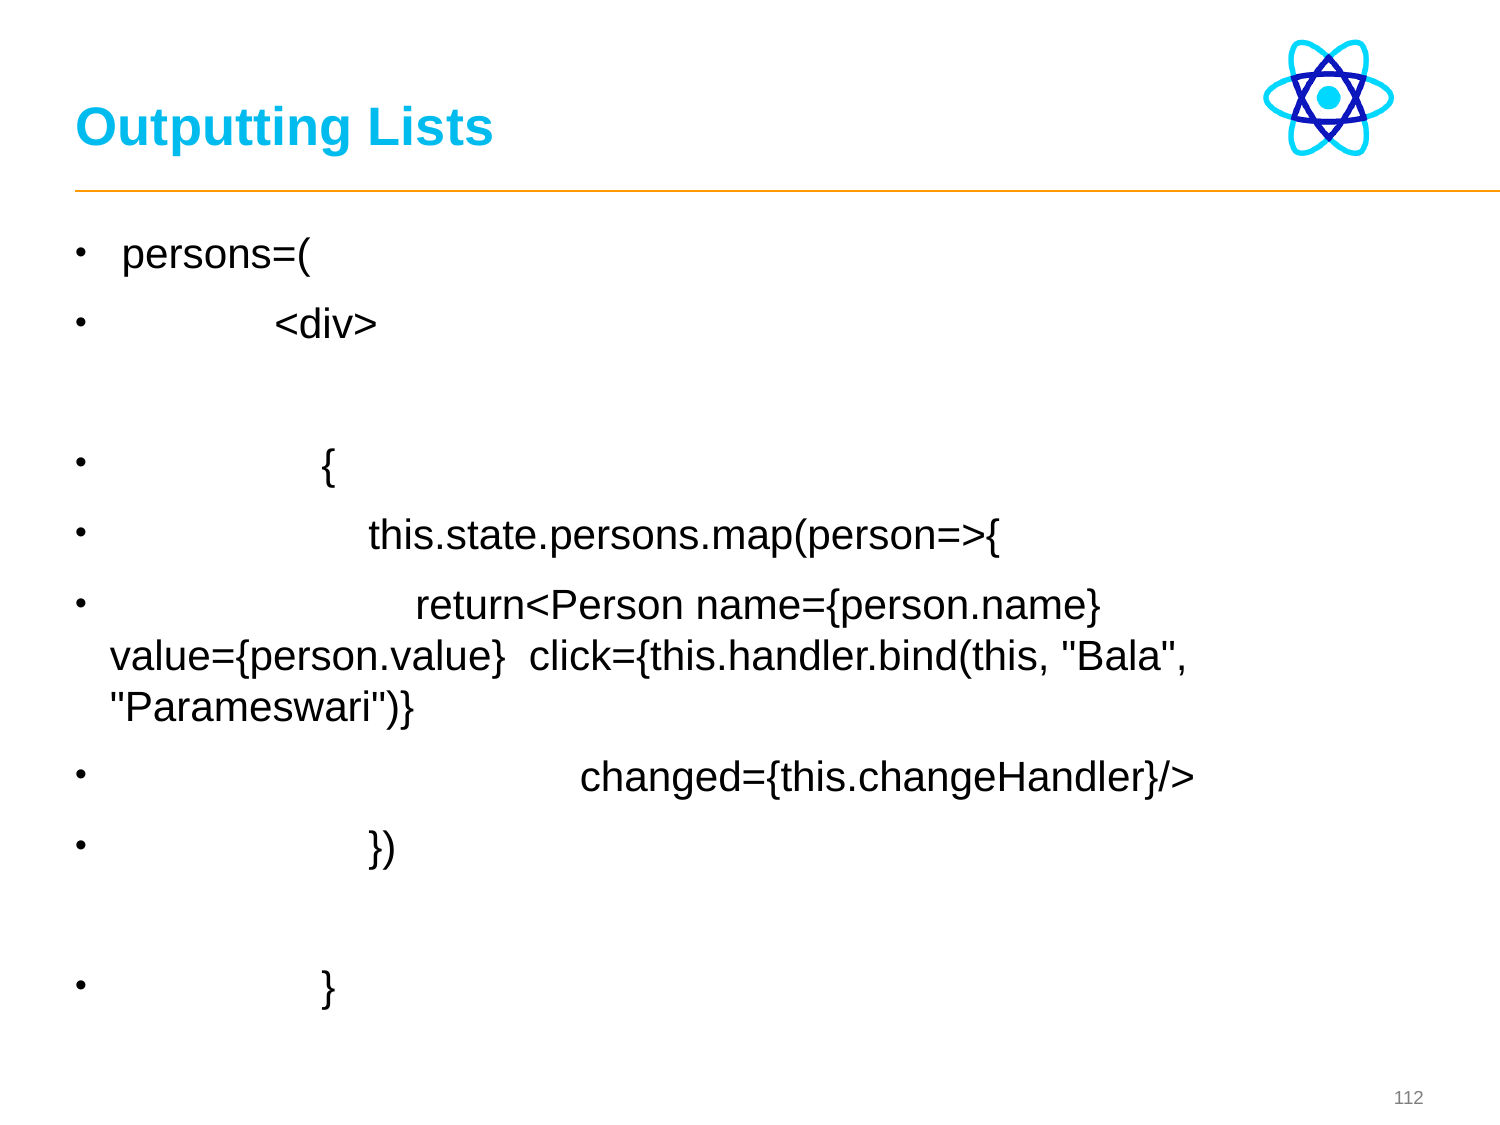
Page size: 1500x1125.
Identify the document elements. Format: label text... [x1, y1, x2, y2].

title Outputting Lists [75, 27, 1422, 157]
list persons=( <div> { this.state.persons.map(person=>{ return<Person name={person.name} value={person.value} click={this.handler.bind(this, "Bala", "Parameswari")} changed={this.changeHandler}/> }) } [75, 226, 1425, 1018]
